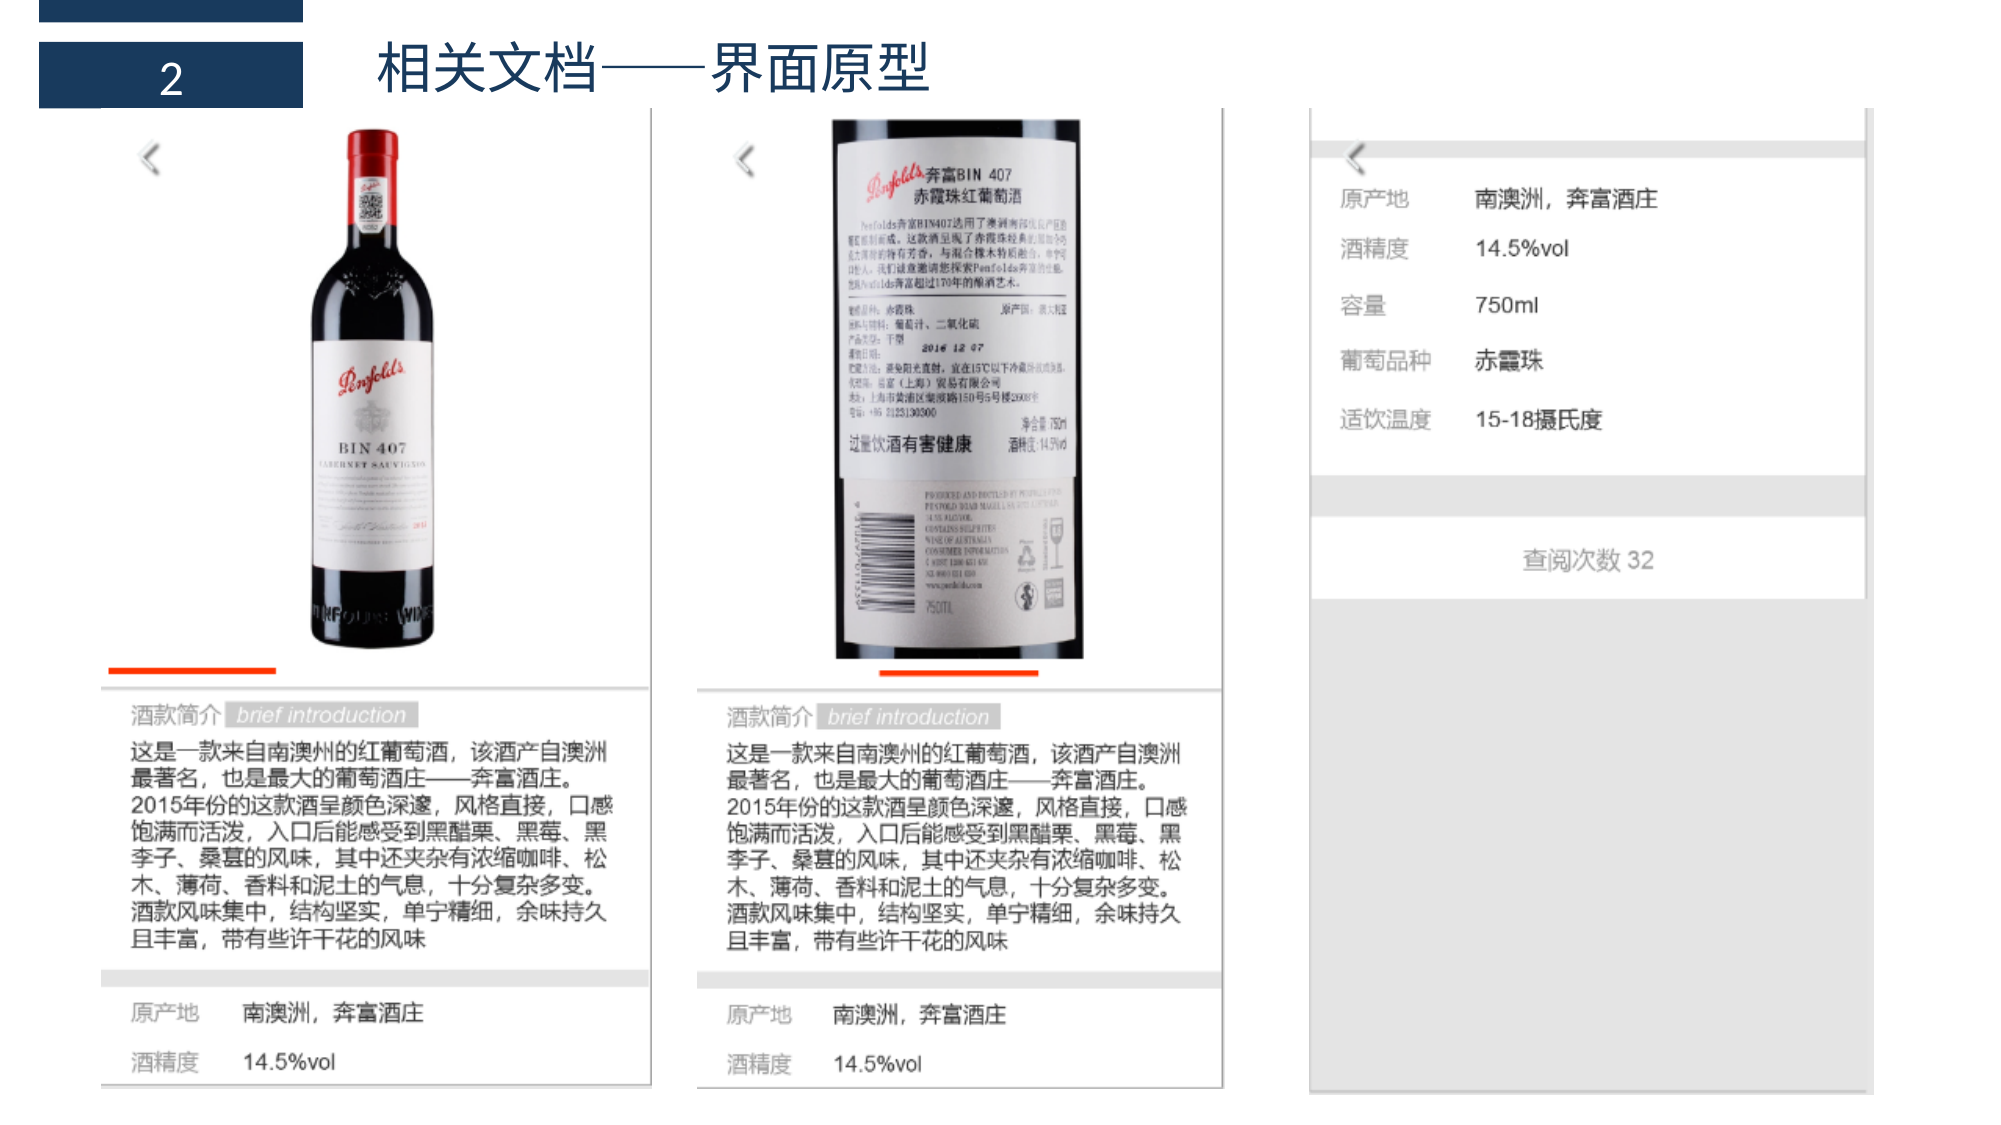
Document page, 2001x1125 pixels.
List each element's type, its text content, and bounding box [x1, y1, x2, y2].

text_box 2 [38, 41, 304, 110]
text_box 相关文档——界面原型 [362, 26, 1355, 108]
text_box [38, 0, 304, 23]
picture [1309, 108, 1874, 1095]
picture [697, 108, 1225, 1089]
picture [101, 108, 652, 1089]
